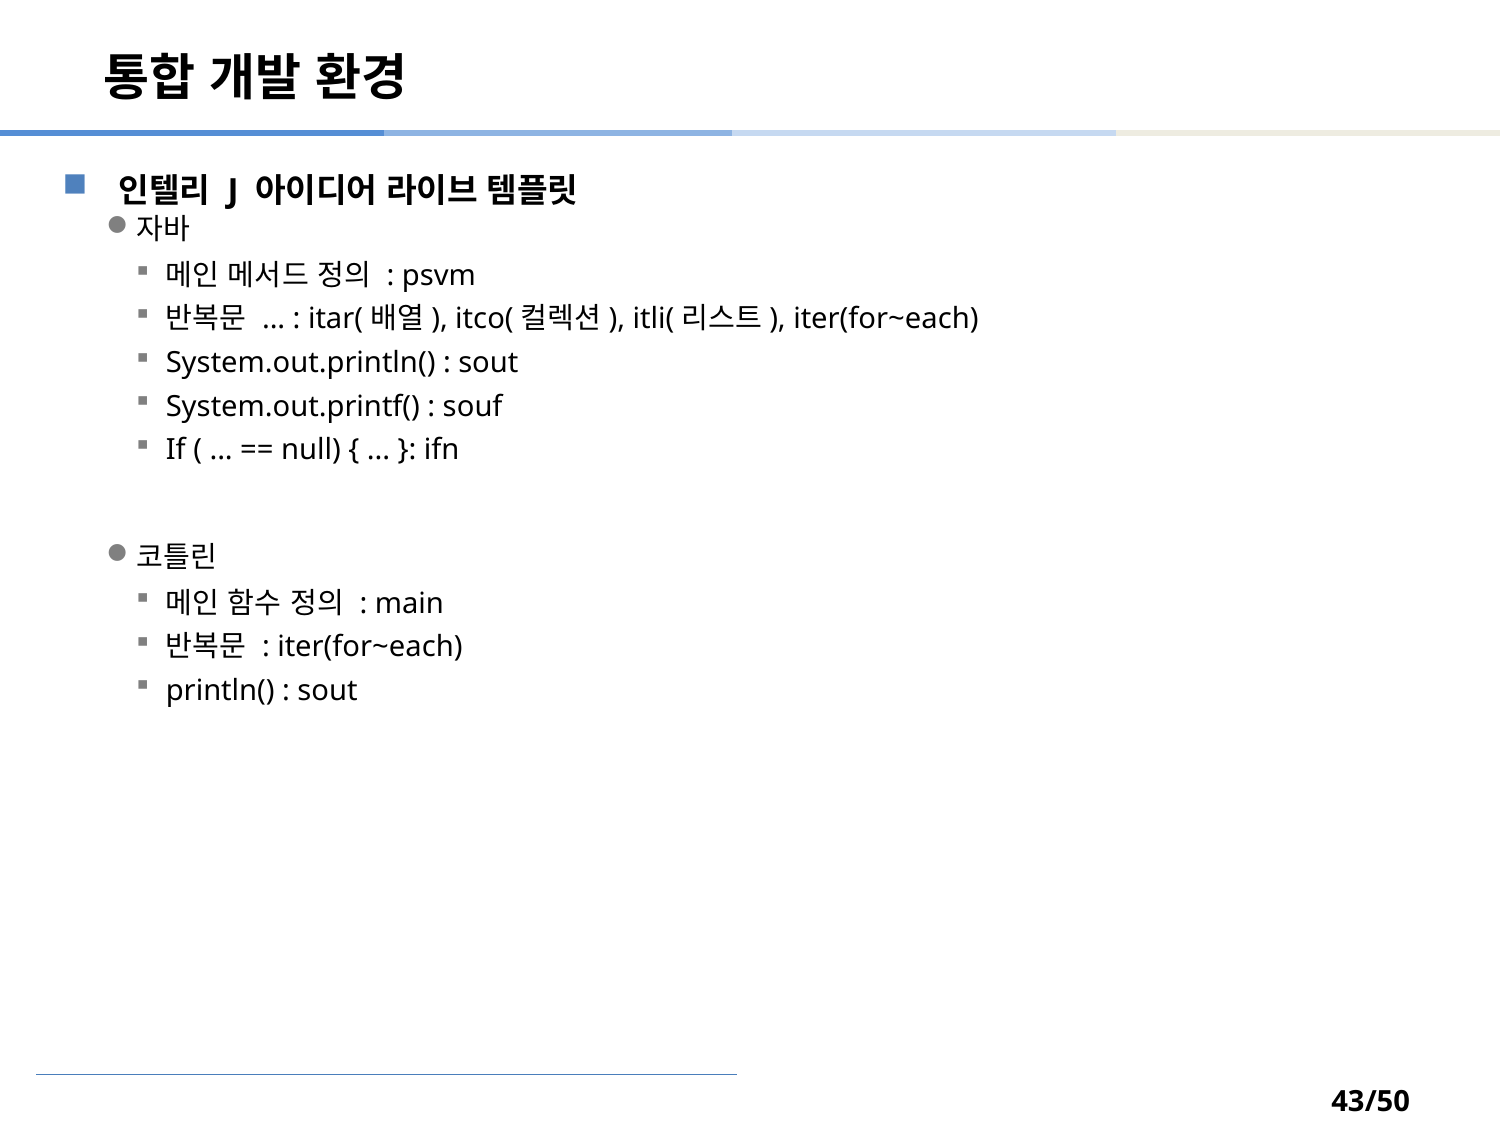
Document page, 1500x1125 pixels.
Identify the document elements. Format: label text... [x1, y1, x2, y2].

list 인텔리 J 아이디어 라이브 템플릿 자바 메인 메서드 정의 : psvm 반복문 ... : itar(배열), itco(컬렉션), itli(리스트), iter(for~each) System.out.println() : sout System.out.printf() : souf If ( ... == null) { ... }: ifn 코틀린 메인 함수 정의 : main 반복문 : iter(for~each) println() : sout [47, 141, 1428, 1047]
title 통합 개발 환경 [88, 30, 1330, 121]
